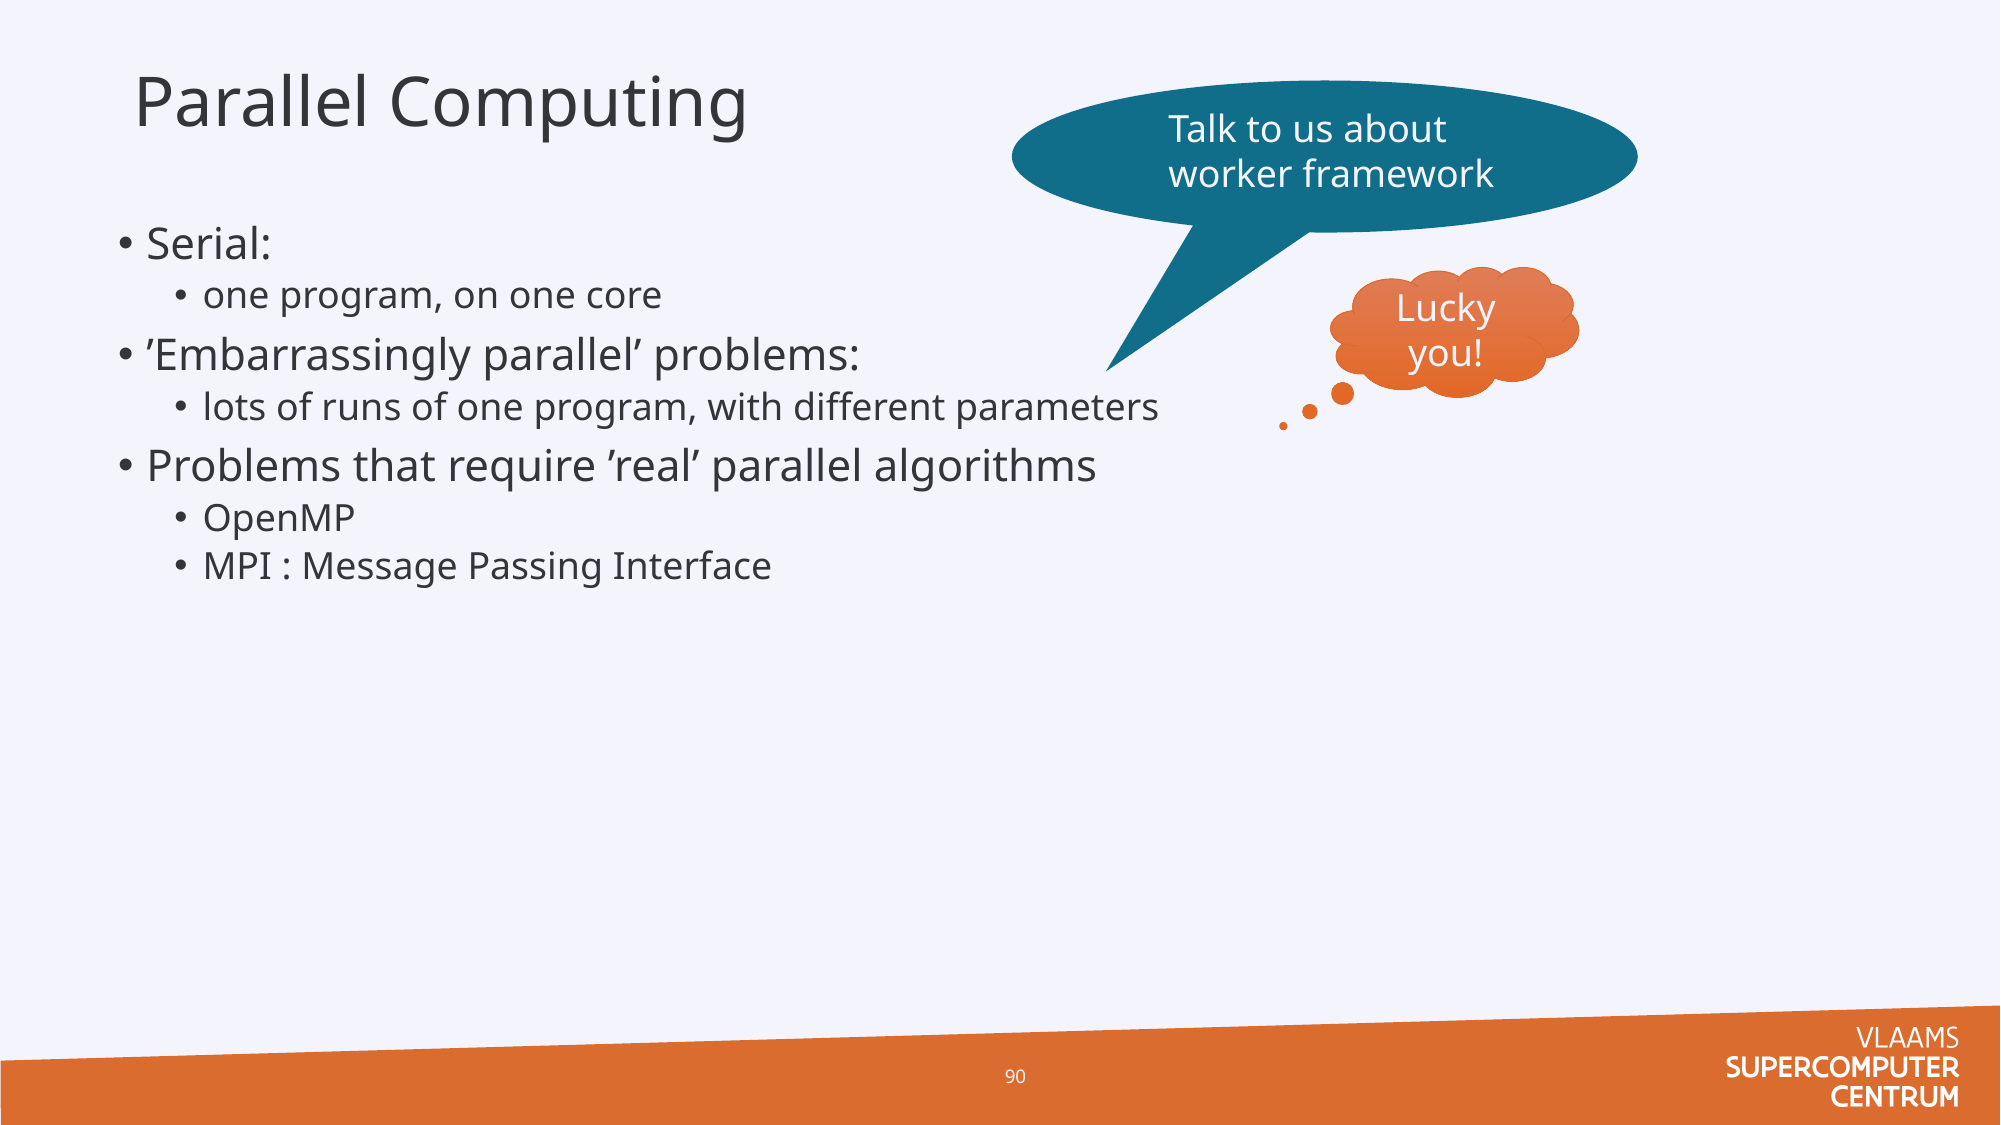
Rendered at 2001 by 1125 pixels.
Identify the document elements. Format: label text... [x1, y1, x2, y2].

title Parallel Computing [118, 0, 1941, 213]
text_box Lucky you! [1329, 266, 1580, 398]
text_box [1010, 79, 1639, 373]
text_box Lucky you! [1302, 403, 1318, 420]
text_box Lucky you! [1331, 382, 1354, 405]
picture [1725, 1021, 1960, 1117]
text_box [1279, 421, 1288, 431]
list Serial: one program, on one core ’Embarrassingly parallel’ problems: lots of runs of one program, with different parameters Problems that require ’real’ parallel algorithms OpenMP MPI : Message Passing Interface [118, 221, 1941, 948]
text_box Talk to us about worker framework [1153, 98, 1532, 203]
slide_number 90 [958, 1047, 1042, 1108]
